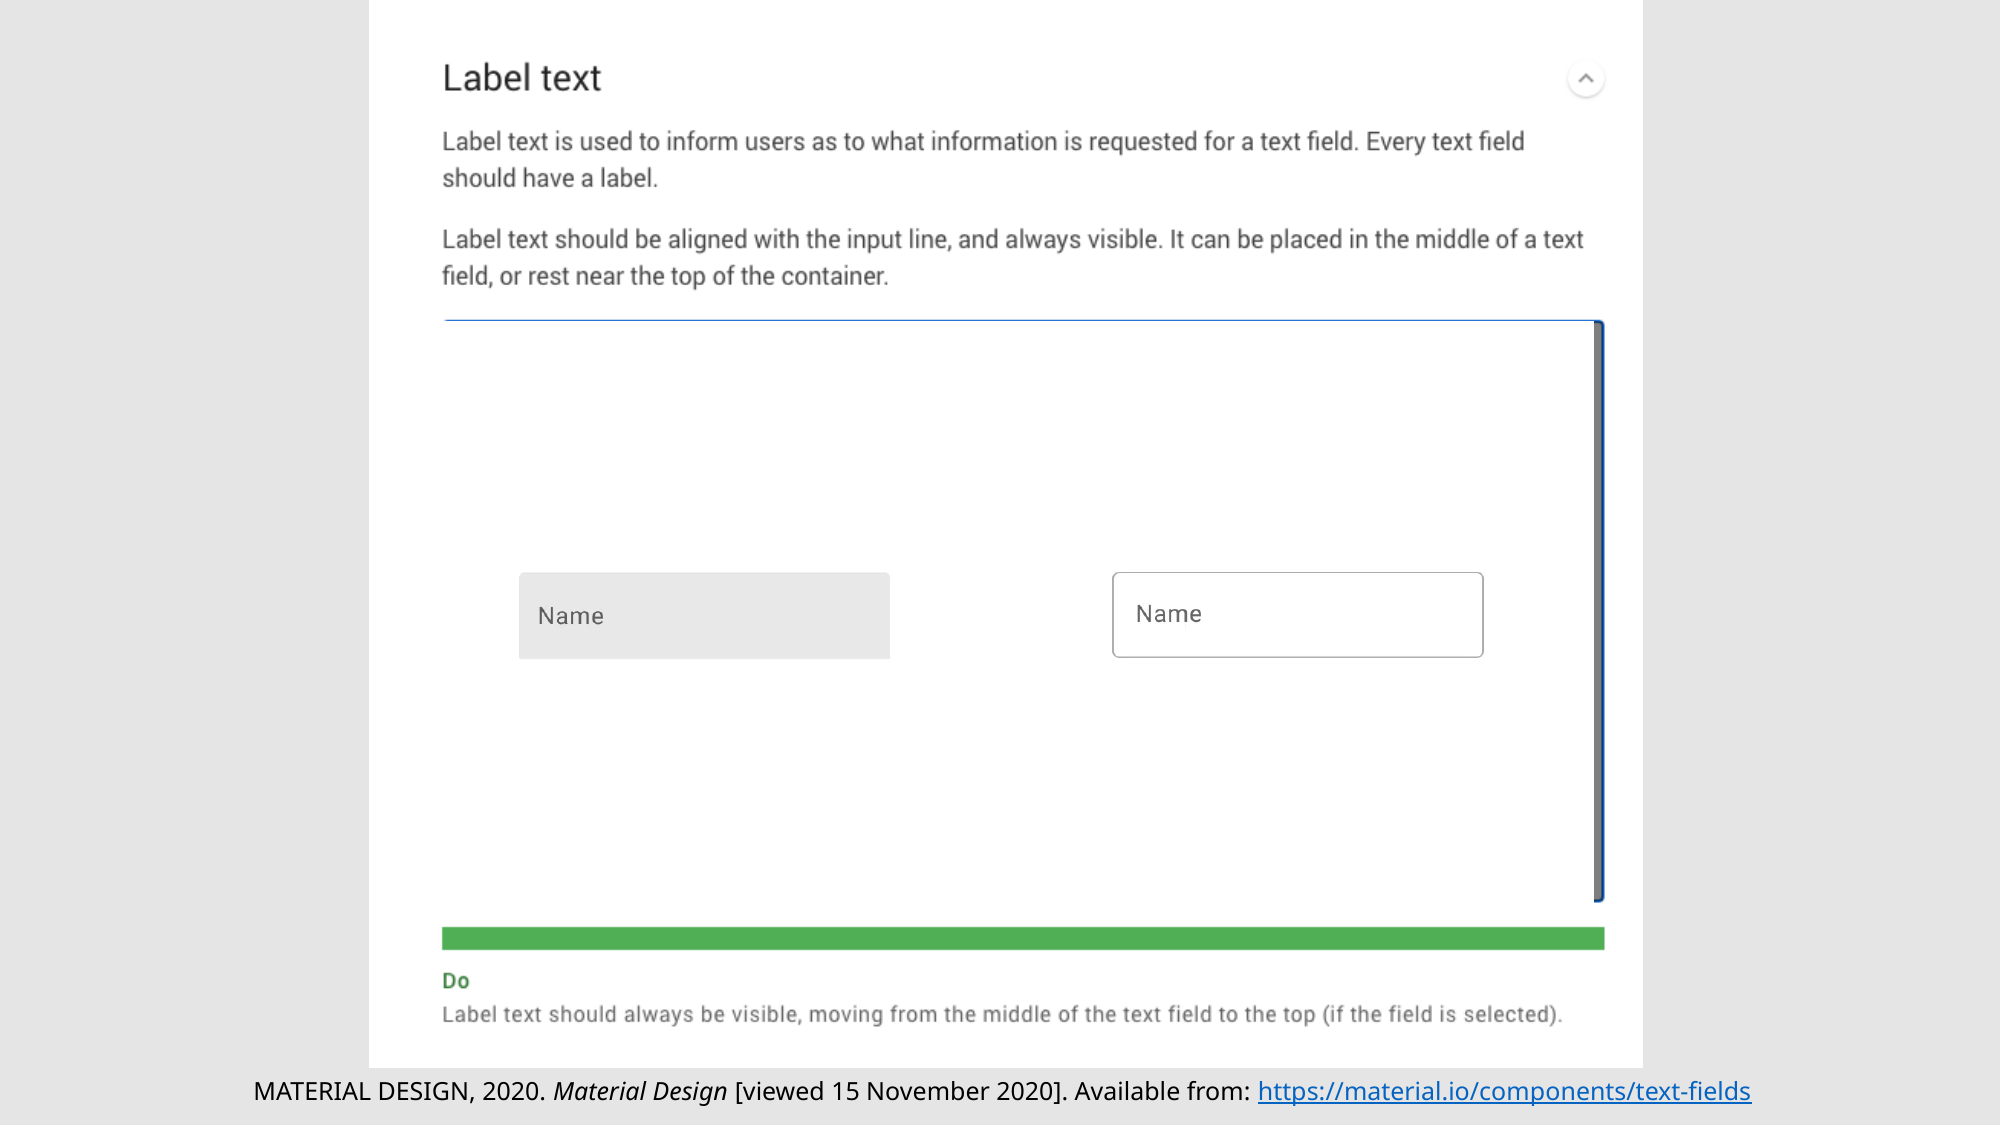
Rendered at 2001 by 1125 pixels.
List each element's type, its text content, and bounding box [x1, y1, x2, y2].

picture [369, 0, 1643, 1068]
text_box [417, 320, 1595, 909]
text_box MATERIAL DESIGN, 2020. Material Design [viewed 15 November 2020]. Available from: https://material.io/components/text-fields [41, 1067, 1971, 1117]
